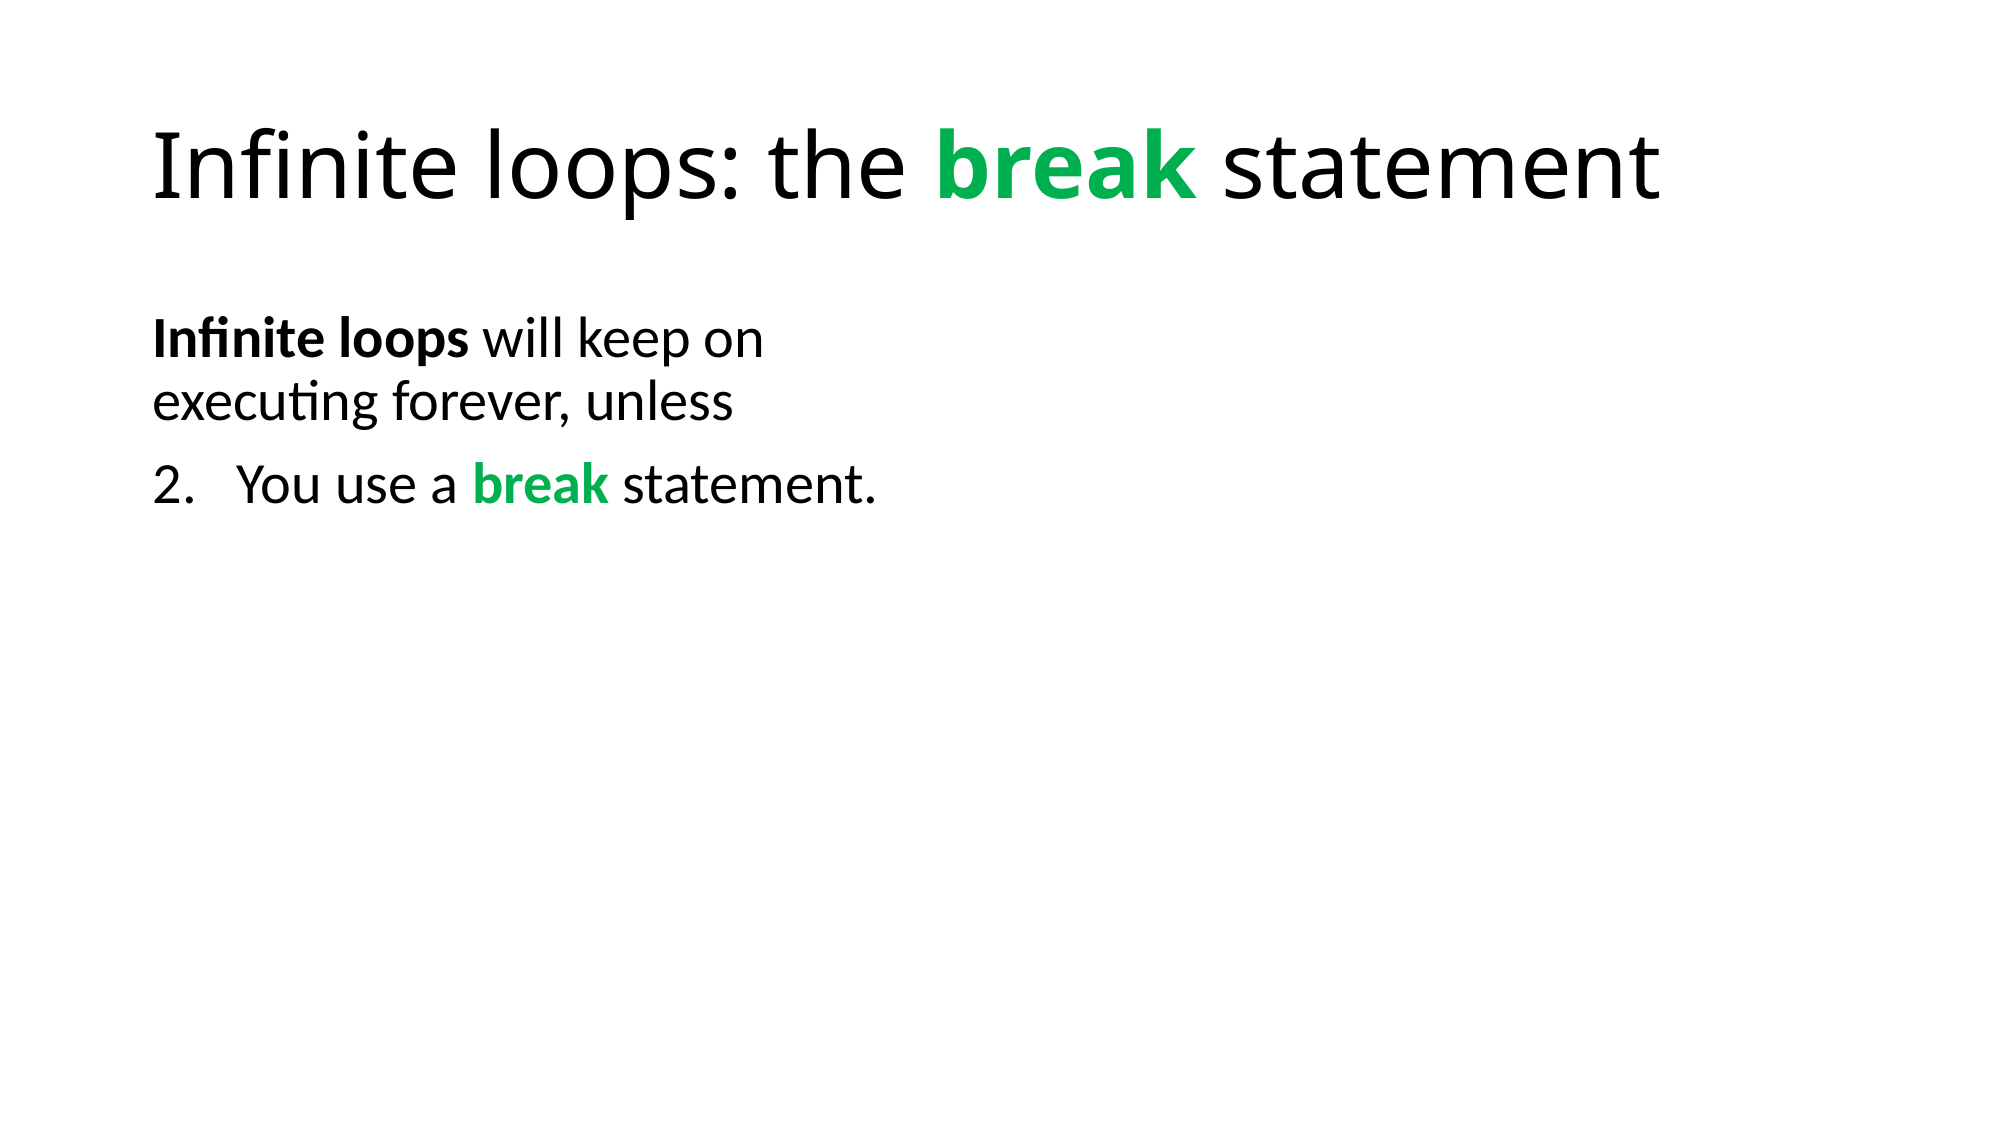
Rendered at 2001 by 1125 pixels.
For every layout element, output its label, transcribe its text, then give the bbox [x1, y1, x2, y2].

list Infinite loops will keep on executing forever, unless You use a break statement. [137, 299, 1000, 1106]
title Infinite loops: the break statement [137, 59, 1863, 278]
